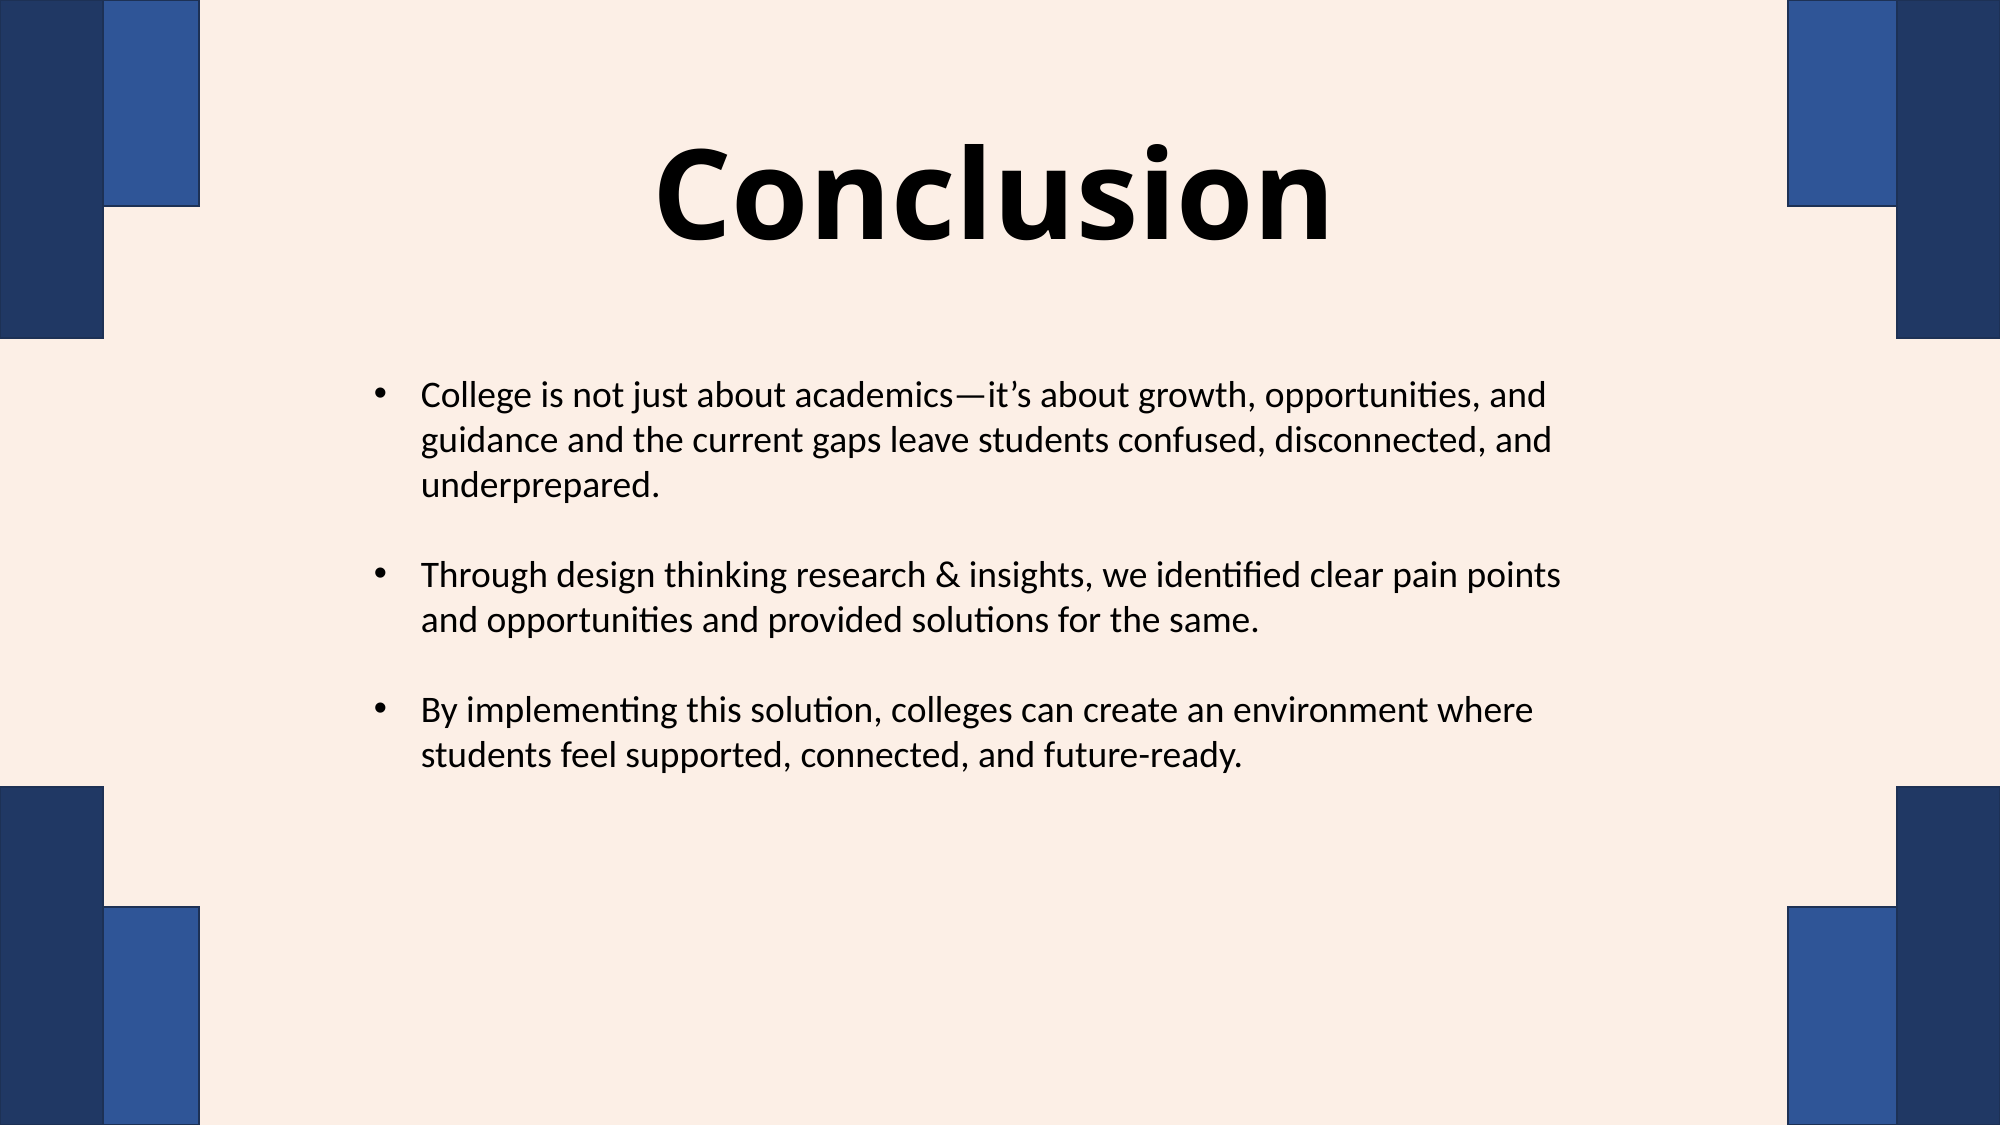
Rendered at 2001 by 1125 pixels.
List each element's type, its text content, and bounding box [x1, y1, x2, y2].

text_box [1896, 0, 2000, 339]
text_box [1896, 786, 2000, 1125]
text_box [0, 786, 104, 1125]
text_box Conclusion [637, 107, 1594, 273]
text_box [1787, 906, 1898, 1125]
text_box College is not just about academics—it’s about growth, opportunities, and guidance and the current gaps leave students confused, disconnected, and underprepared. Through design thinking research & insights, we identified clear pain points and opportunities and provided solutions for the same. By implementing this solution, colleges can create an environment where students feel supported, connected, and future-ready. [359, 362, 1641, 783]
text_box [1787, 0, 1898, 207]
text_box [102, 906, 200, 1125]
text_box [102, 0, 200, 207]
text_box [0, 0, 104, 339]
